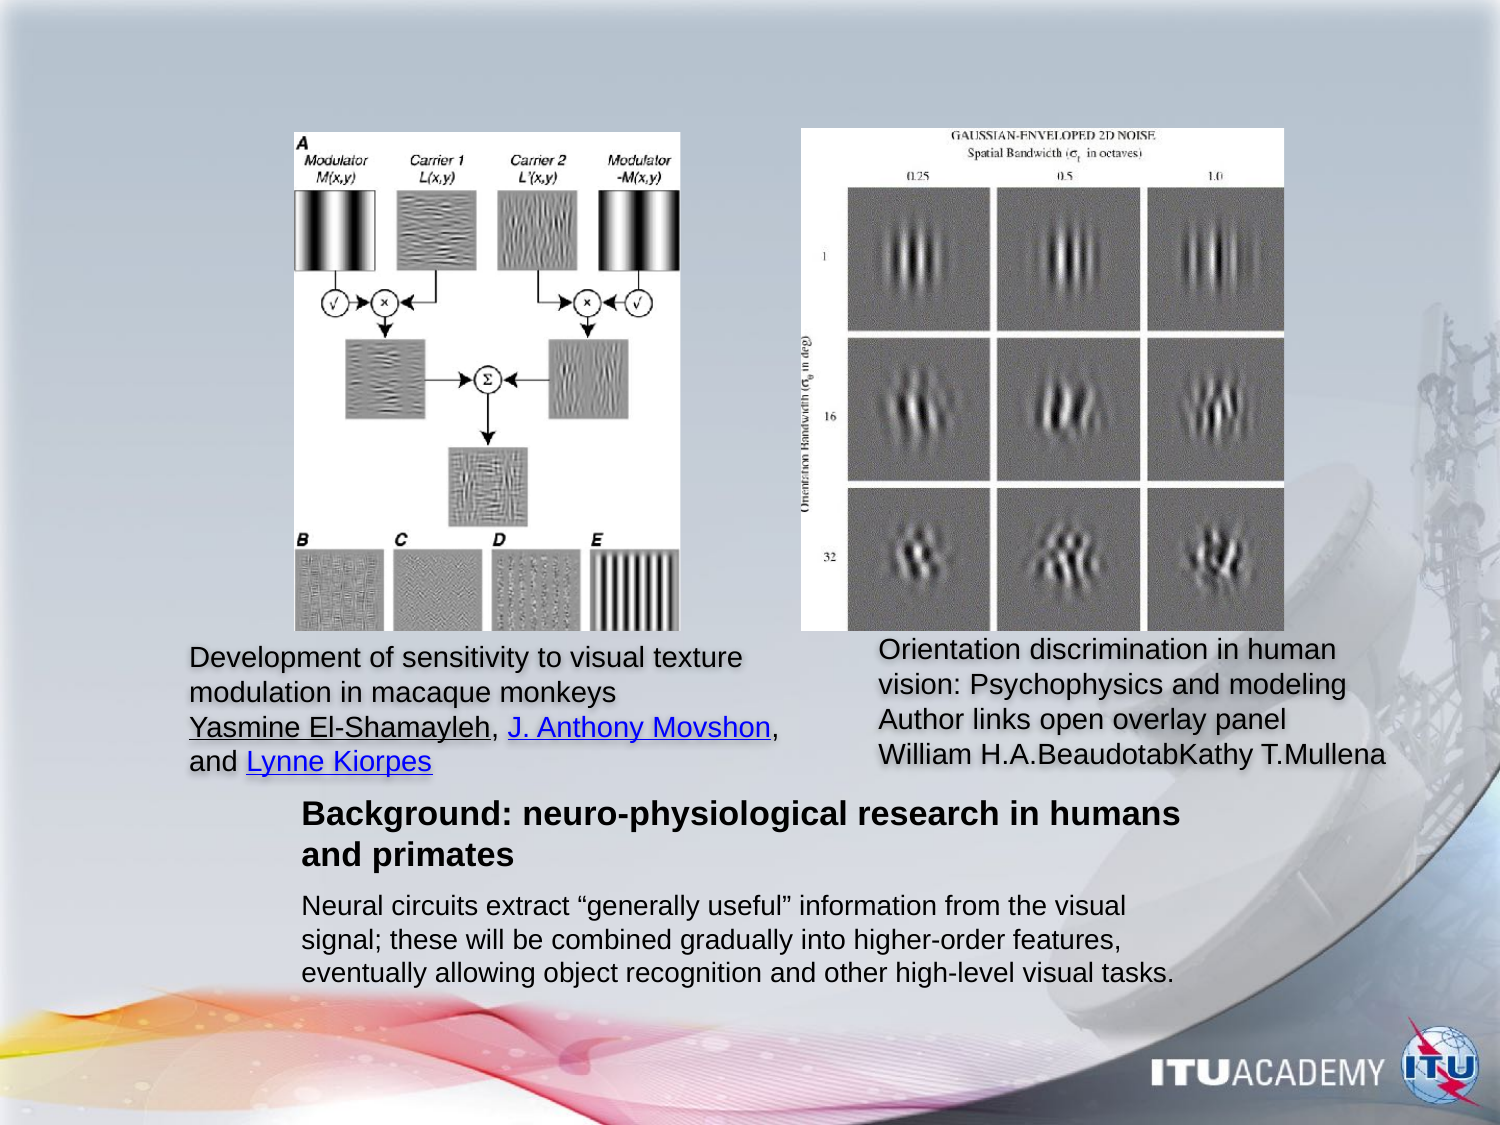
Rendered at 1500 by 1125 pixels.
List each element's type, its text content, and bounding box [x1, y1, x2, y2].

text_box Development of sensitivity to visual texture modulation in macaque monkeys Yasmine El-Shamayleh, J. Anthony Movshon, and Lynne Kiorpes [181, 630, 793, 786]
text_box Orientation discrimination in human vision: Psychophysics and modeling Author links open overlay panel William H.A.BeaudotabKathy T.Mullena [870, 623, 1400, 778]
title Background: neuro-physiological research in humans and primates [293, 786, 1195, 879]
picture [0, 0, 1500, 1125]
list Neural circuits extract “generally useful” information from the visual signal; these will be combined gradually into higher-order features, eventually allowing object recognition and other high-level visual tasks. [293, 879, 1195, 1013]
